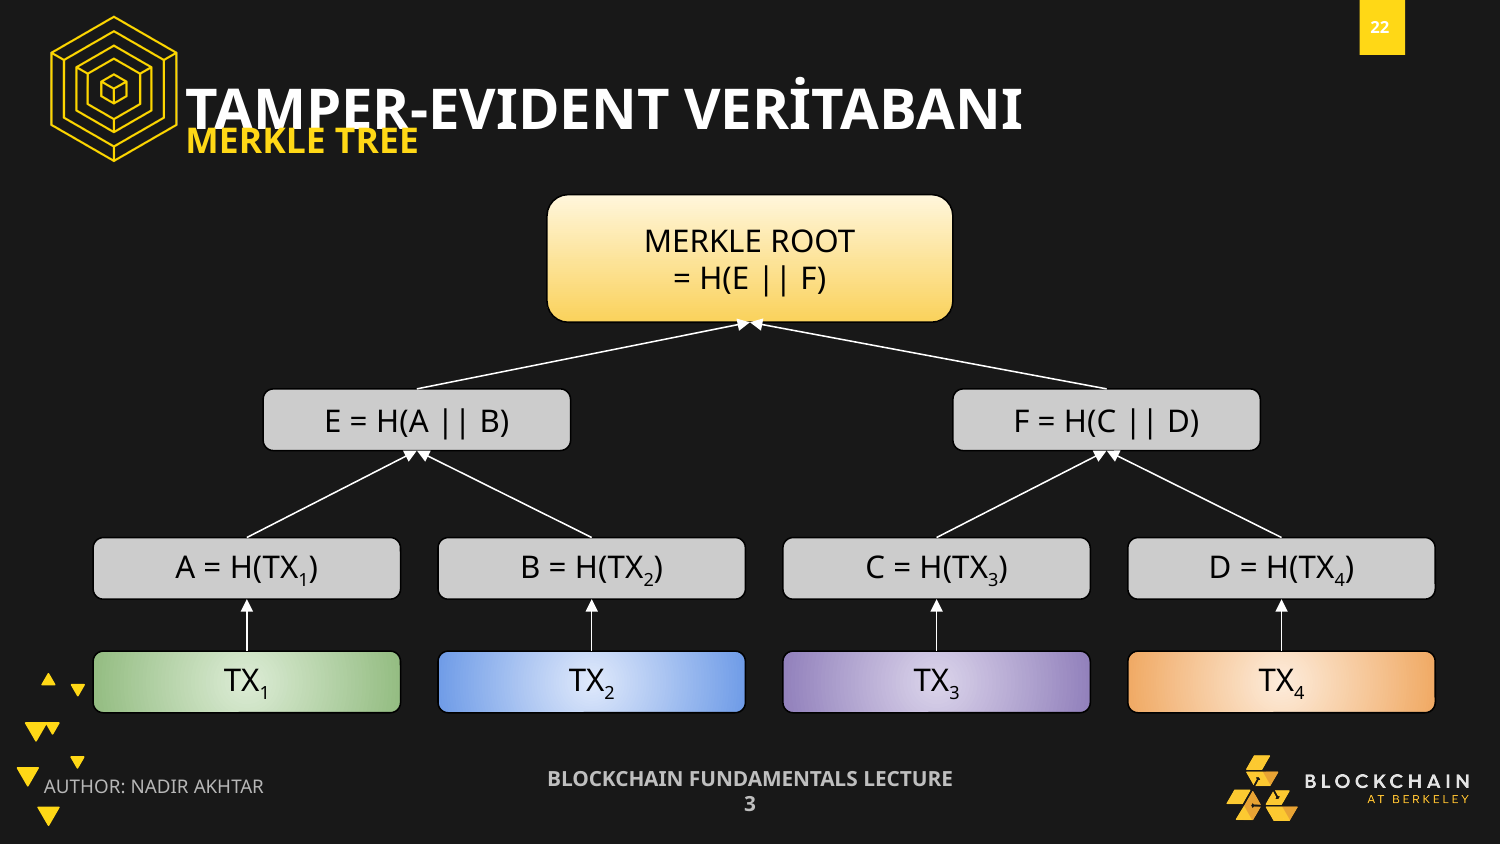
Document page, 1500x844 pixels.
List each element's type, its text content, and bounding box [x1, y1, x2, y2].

text_box C = H(TX3) [782, 537, 1091, 600]
text_box BLOCKCHAIN FUNDAMENTALS LECTURE 3 [536, 747, 964, 834]
text_box TX3 [782, 651, 1091, 713]
text_box TAMPER-EVIDENT VERİTABANI [179, 66, 1378, 129]
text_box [246, 450, 414, 538]
picture [17, 0, 201, 183]
text_box A = H(TX1) [93, 537, 401, 600]
text_box TX2 [438, 651, 746, 713]
text_box E = H(A || B) [263, 388, 571, 448]
text_box F = H(C || D) [952, 388, 1261, 448]
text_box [749, 321, 1107, 390]
picture [1213, 738, 1493, 837]
text_box TX4 [1127, 651, 1436, 713]
text_box AUTHOR: NADIR AKHTAR [38, 747, 369, 834]
text_box MERKLE TREE [179, 108, 953, 171]
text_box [1106, 450, 1282, 538]
text_box D = H(TX4) [1127, 537, 1436, 600]
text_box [416, 450, 592, 538]
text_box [936, 450, 1104, 538]
text_box B = H(TX2) [438, 537, 746, 600]
text_box TX1 [93, 651, 401, 713]
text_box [416, 321, 748, 390]
text_box MERKLE ROOT = H(E || F) [546, 194, 953, 320]
